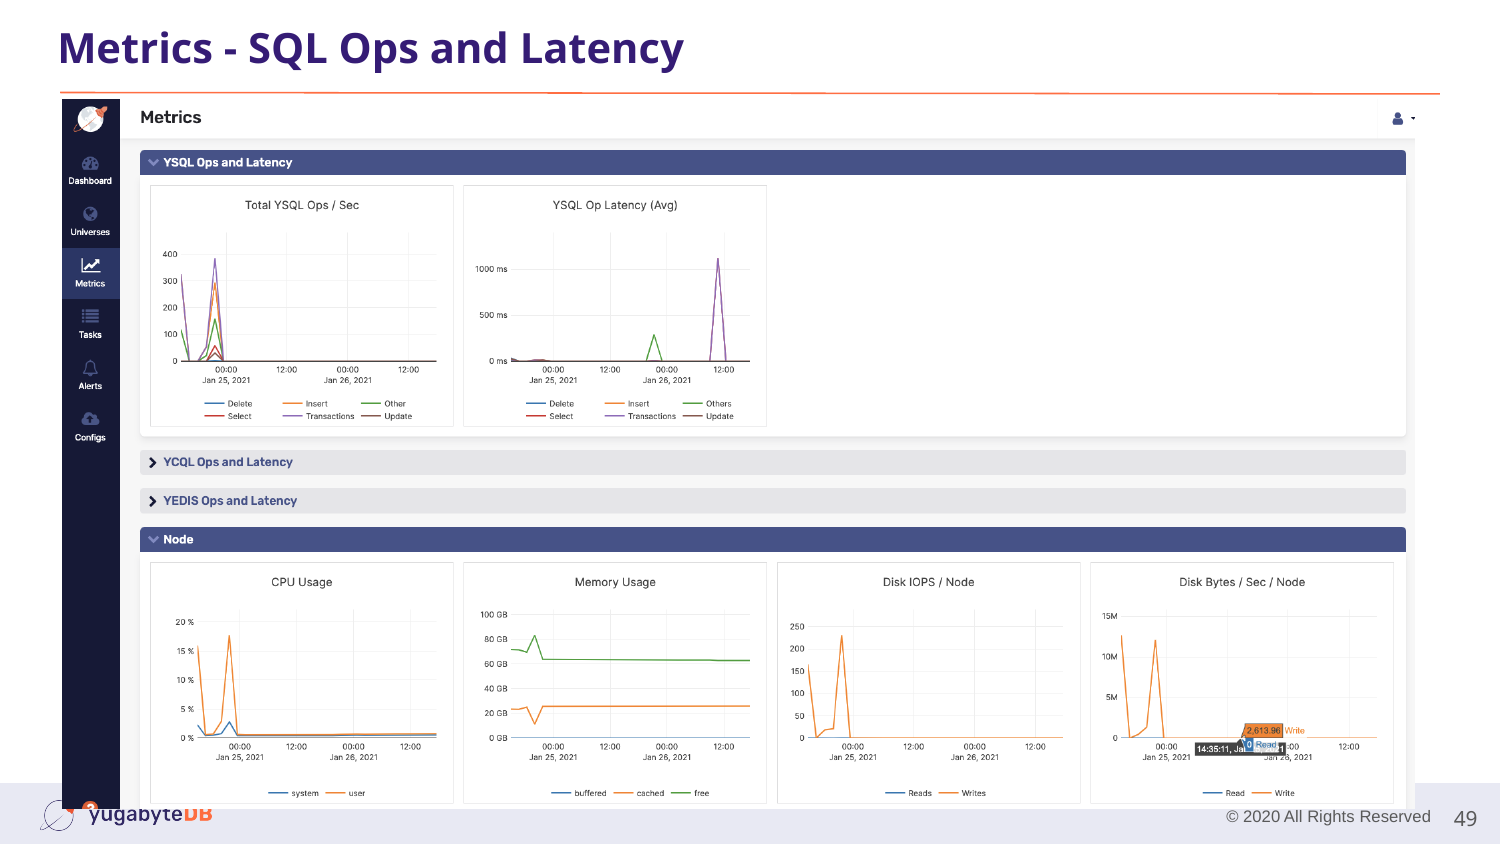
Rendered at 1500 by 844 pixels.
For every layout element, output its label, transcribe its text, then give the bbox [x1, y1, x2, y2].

title Metrics - SQL Ops and Latency [42, 6, 1458, 85]
picture [40, 98, 1416, 831]
slide_number ‹#› [1434, 798, 1493, 842]
